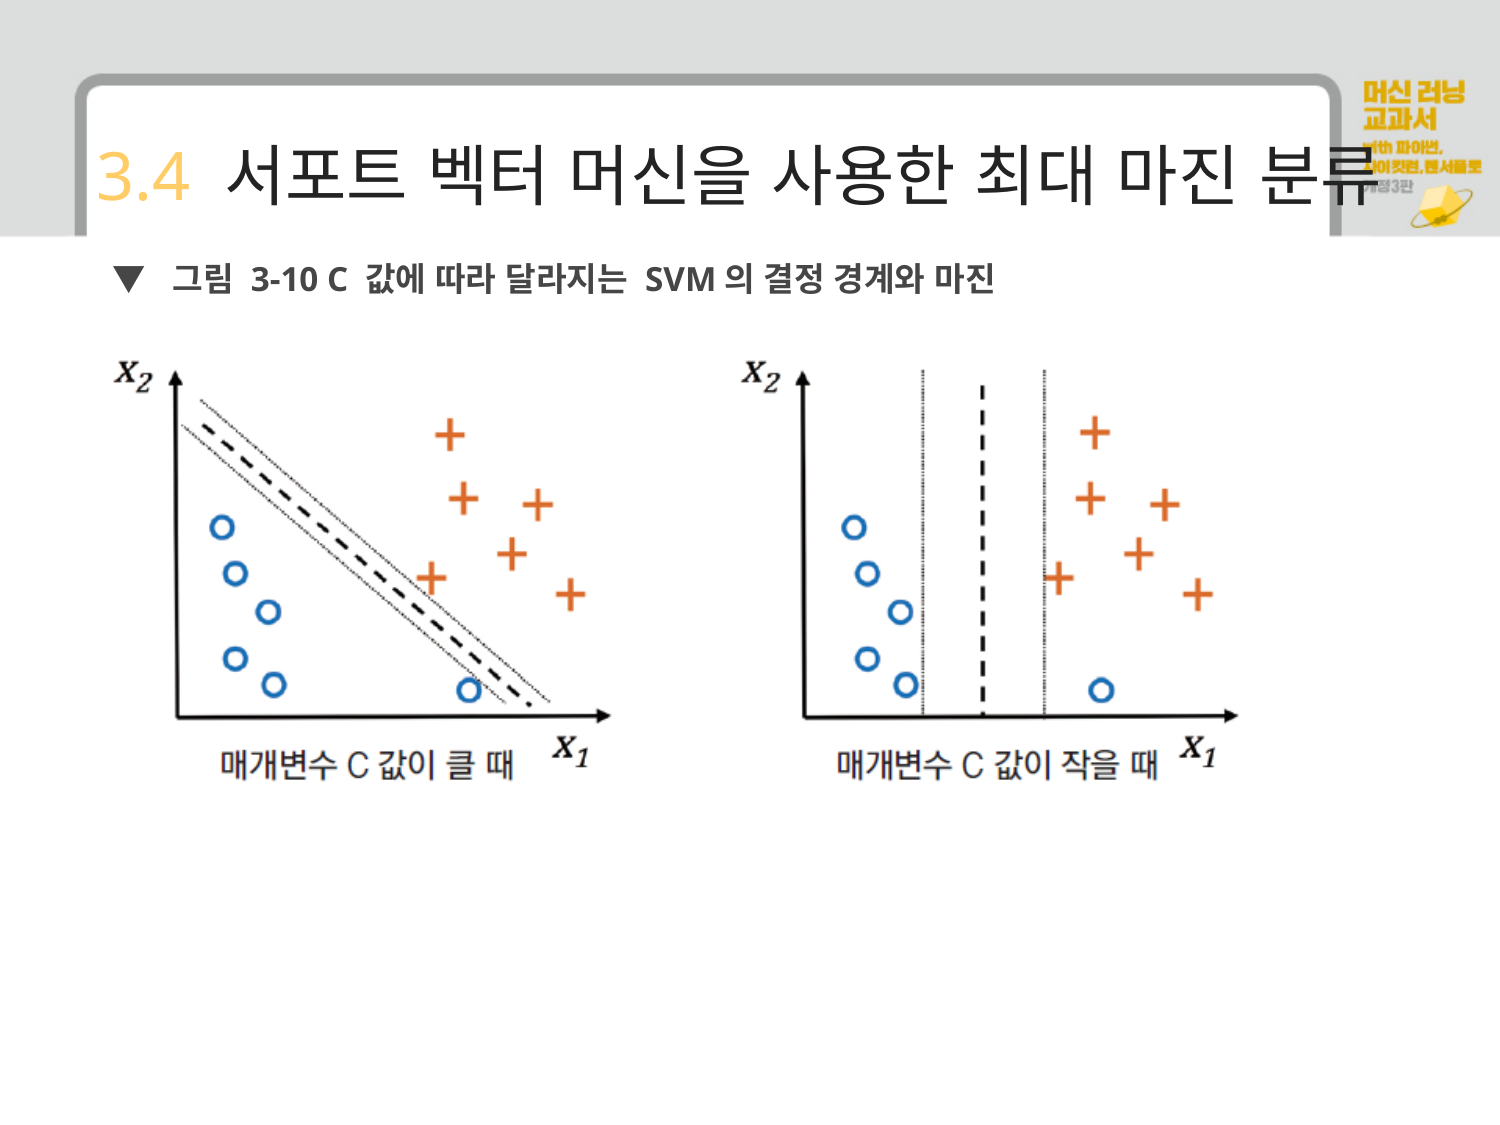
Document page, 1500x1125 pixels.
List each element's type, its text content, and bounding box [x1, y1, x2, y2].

text_box ▼ 그림 3-10 C 값에 따라 달라지는 SVM의 결정 경계와 마진 [97, 250, 1424, 317]
title 3.4 서포트 벡터 머신을 사용한 최대 마진 분류 [81, 90, 1412, 222]
picture [0, 0, 1500, 1125]
